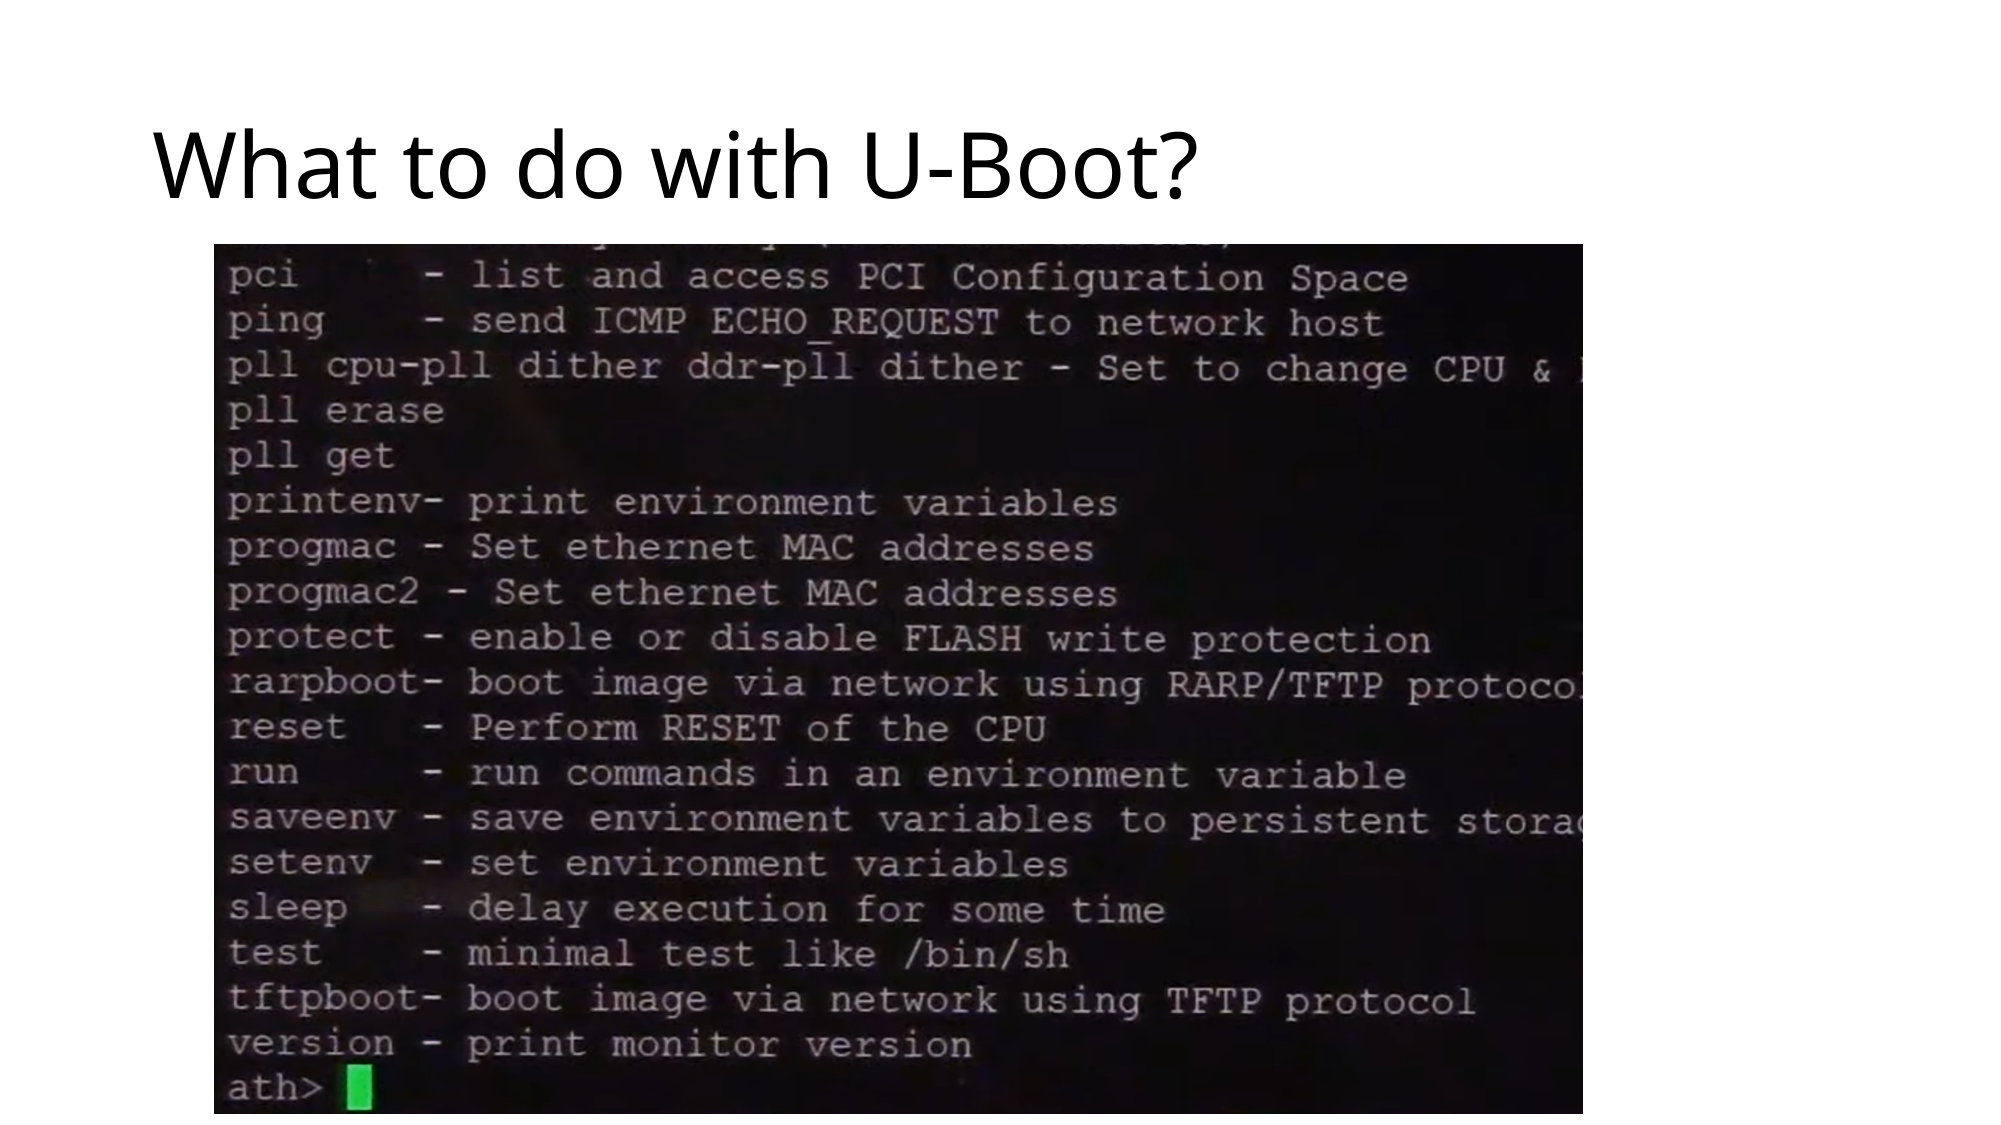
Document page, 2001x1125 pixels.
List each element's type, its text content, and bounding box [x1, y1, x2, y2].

title What to do with U-Boot? [137, 59, 1863, 278]
picture [214, 244, 1583, 1114]
